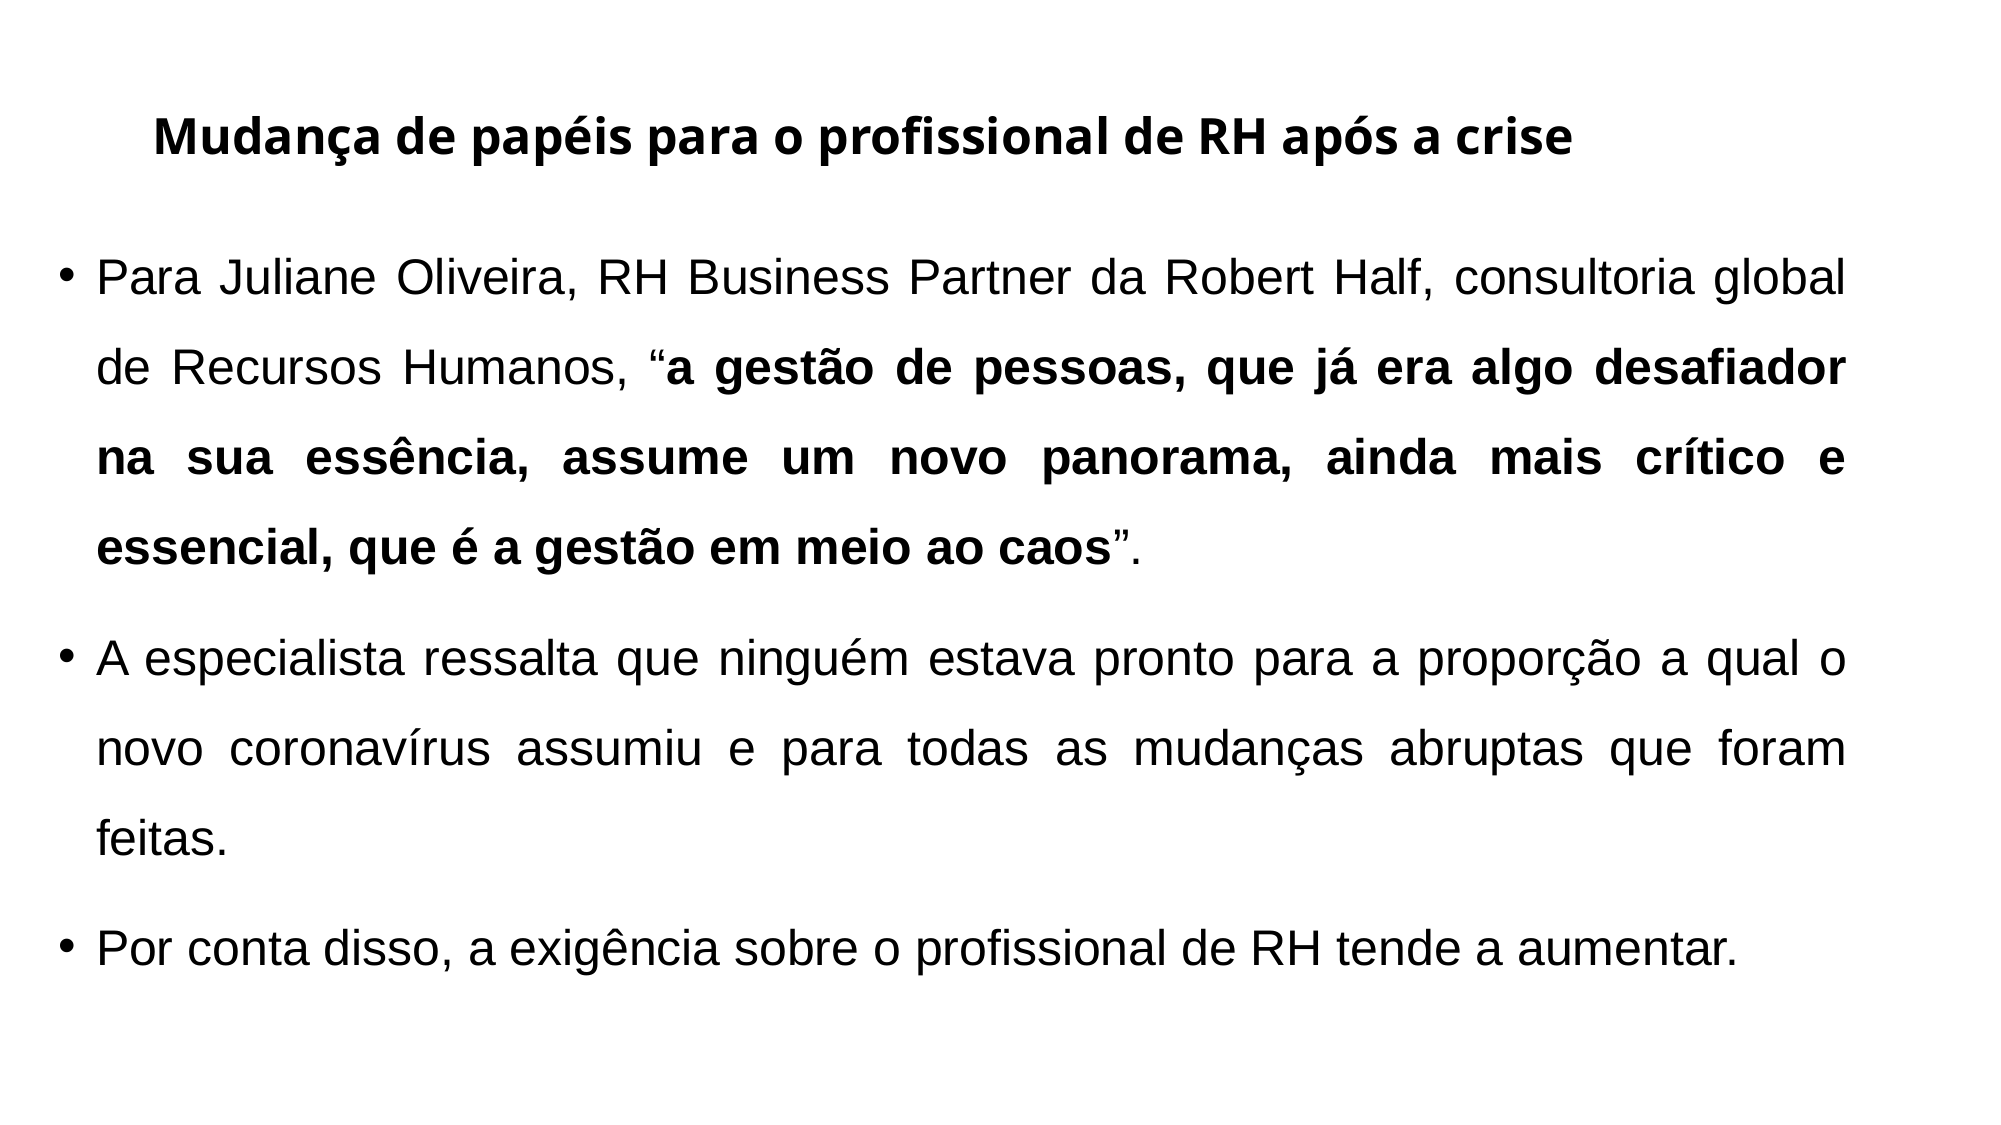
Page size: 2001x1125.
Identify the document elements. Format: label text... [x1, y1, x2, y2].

list Para Juliane Oliveira, RH Business Partner da Robert Half, consultoria global de Recursos Humanos, “a gestão de pessoas, que já era algo desafiador na sua essência, assume um novo panorama, ainda mais crítico e essencial, que é a gestão em meio ao caos”. A especialista ressalta que ninguém estava pronto para a proporção a qual o novo coronavírus assumiu e para todas as mudanças abruptas que foram feitas. Por conta disso, a exigência sobre o profissional de RH tende a aumentar. [43, 206, 1863, 1014]
title Mudança de papéis para o profissional de RH após a crise [137, 59, 1863, 206]
